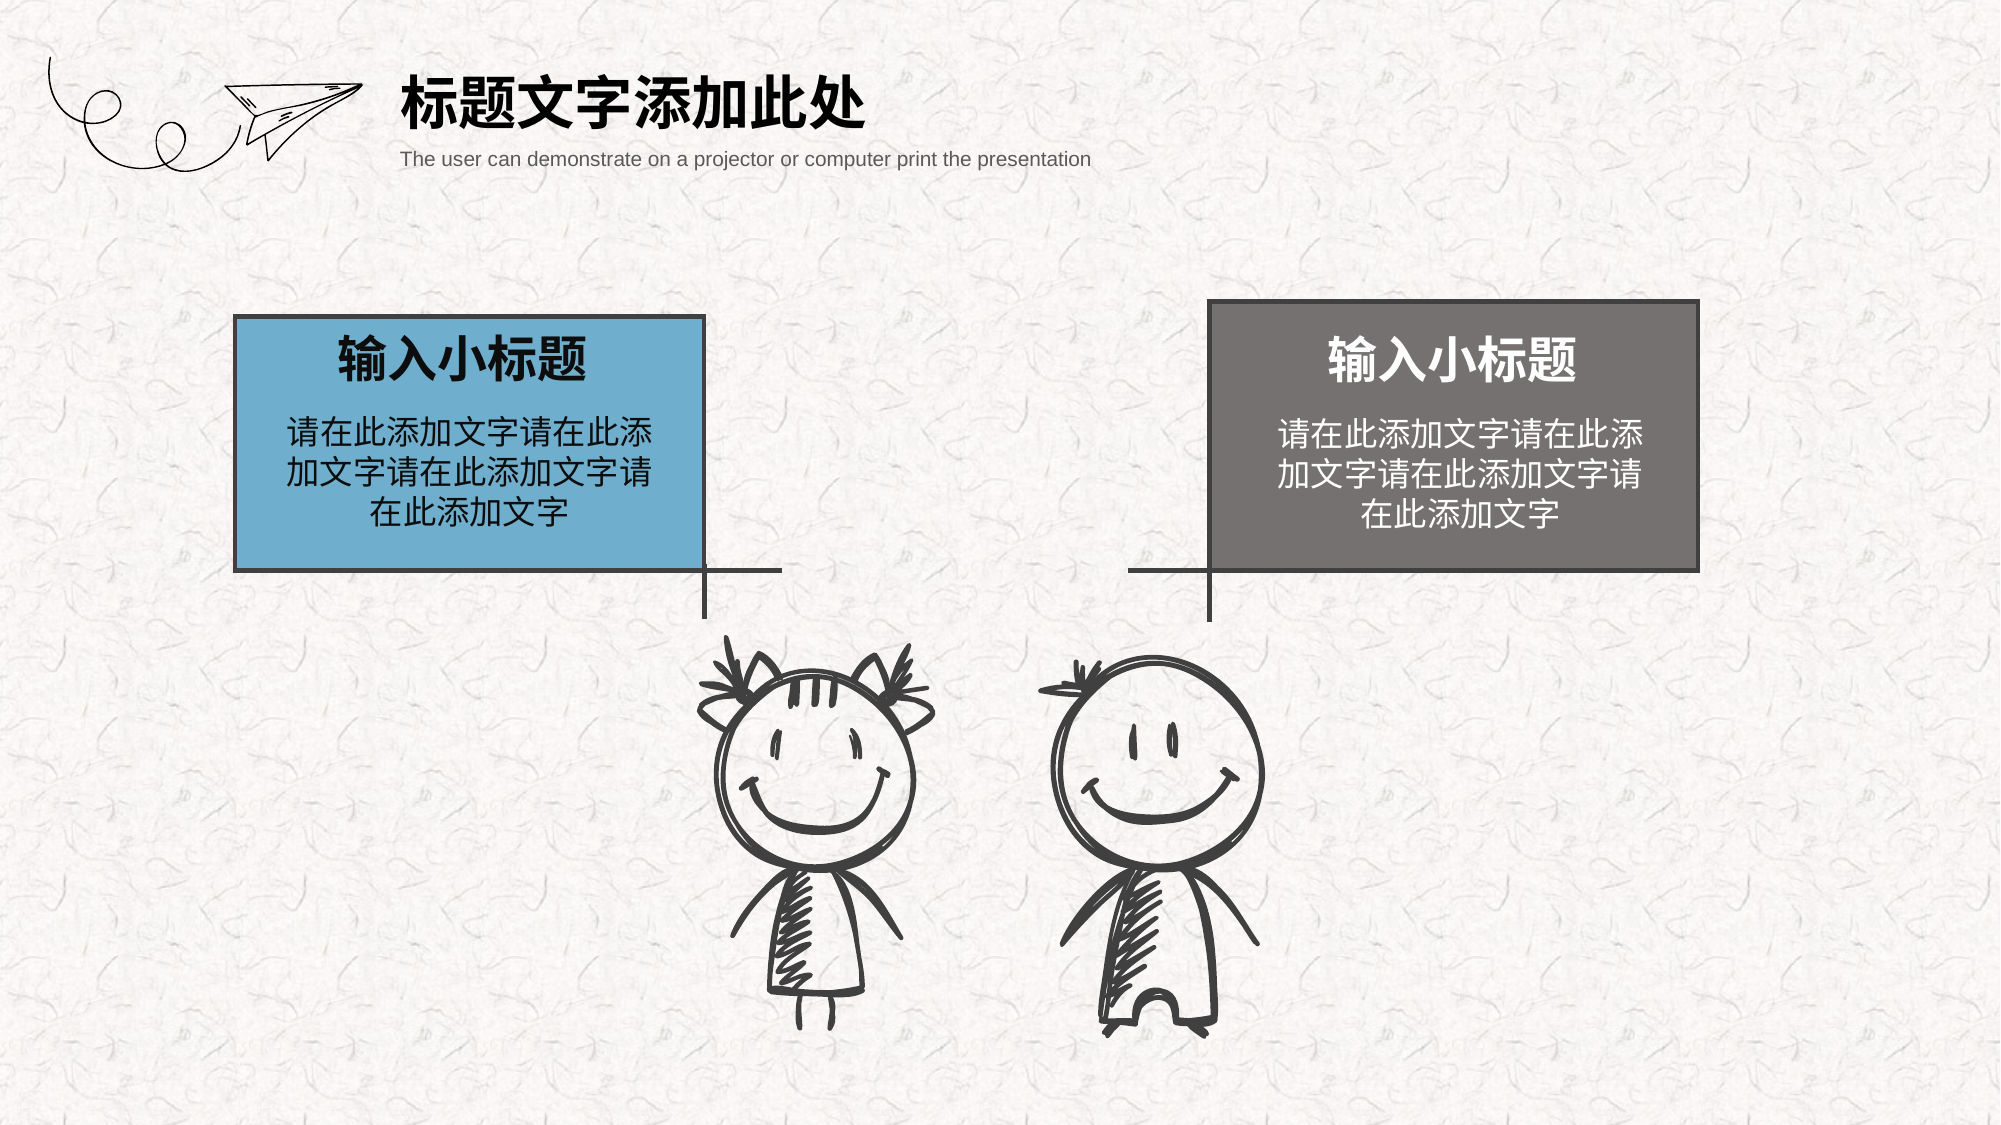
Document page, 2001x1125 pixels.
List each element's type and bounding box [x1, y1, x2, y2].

text_box [48, 56, 1186, 178]
text_box [1037, 650, 1267, 1040]
text_box [1128, 301, 1699, 623]
text_box [695, 634, 937, 1032]
picture [0, 0, 2001, 1125]
text_box [235, 316, 783, 620]
